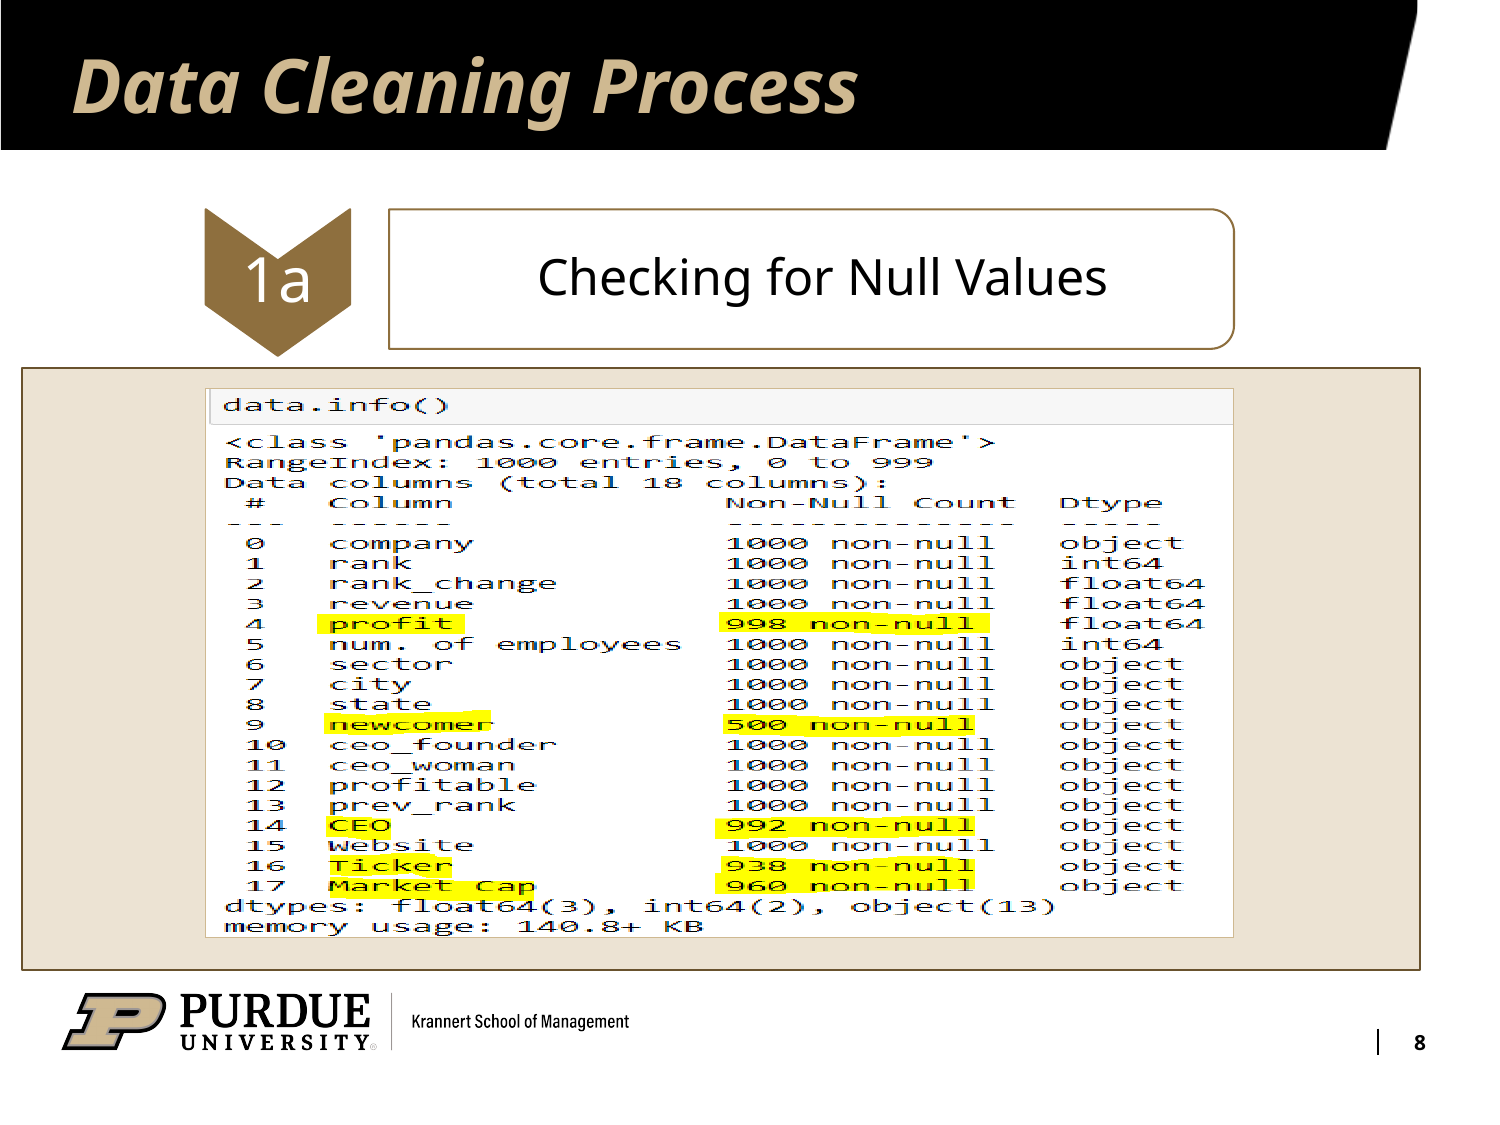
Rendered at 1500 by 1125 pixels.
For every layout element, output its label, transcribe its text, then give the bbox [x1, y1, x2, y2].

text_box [389, 209, 1234, 349]
text_box [21, 367, 1421, 971]
picture [205, 388, 1234, 938]
picture [61, 990, 648, 1054]
text_box 1a [204, 208, 352, 357]
slide_number 8 [1390, 1013, 1451, 1074]
title Data Cleaning Process [68, 45, 1254, 133]
